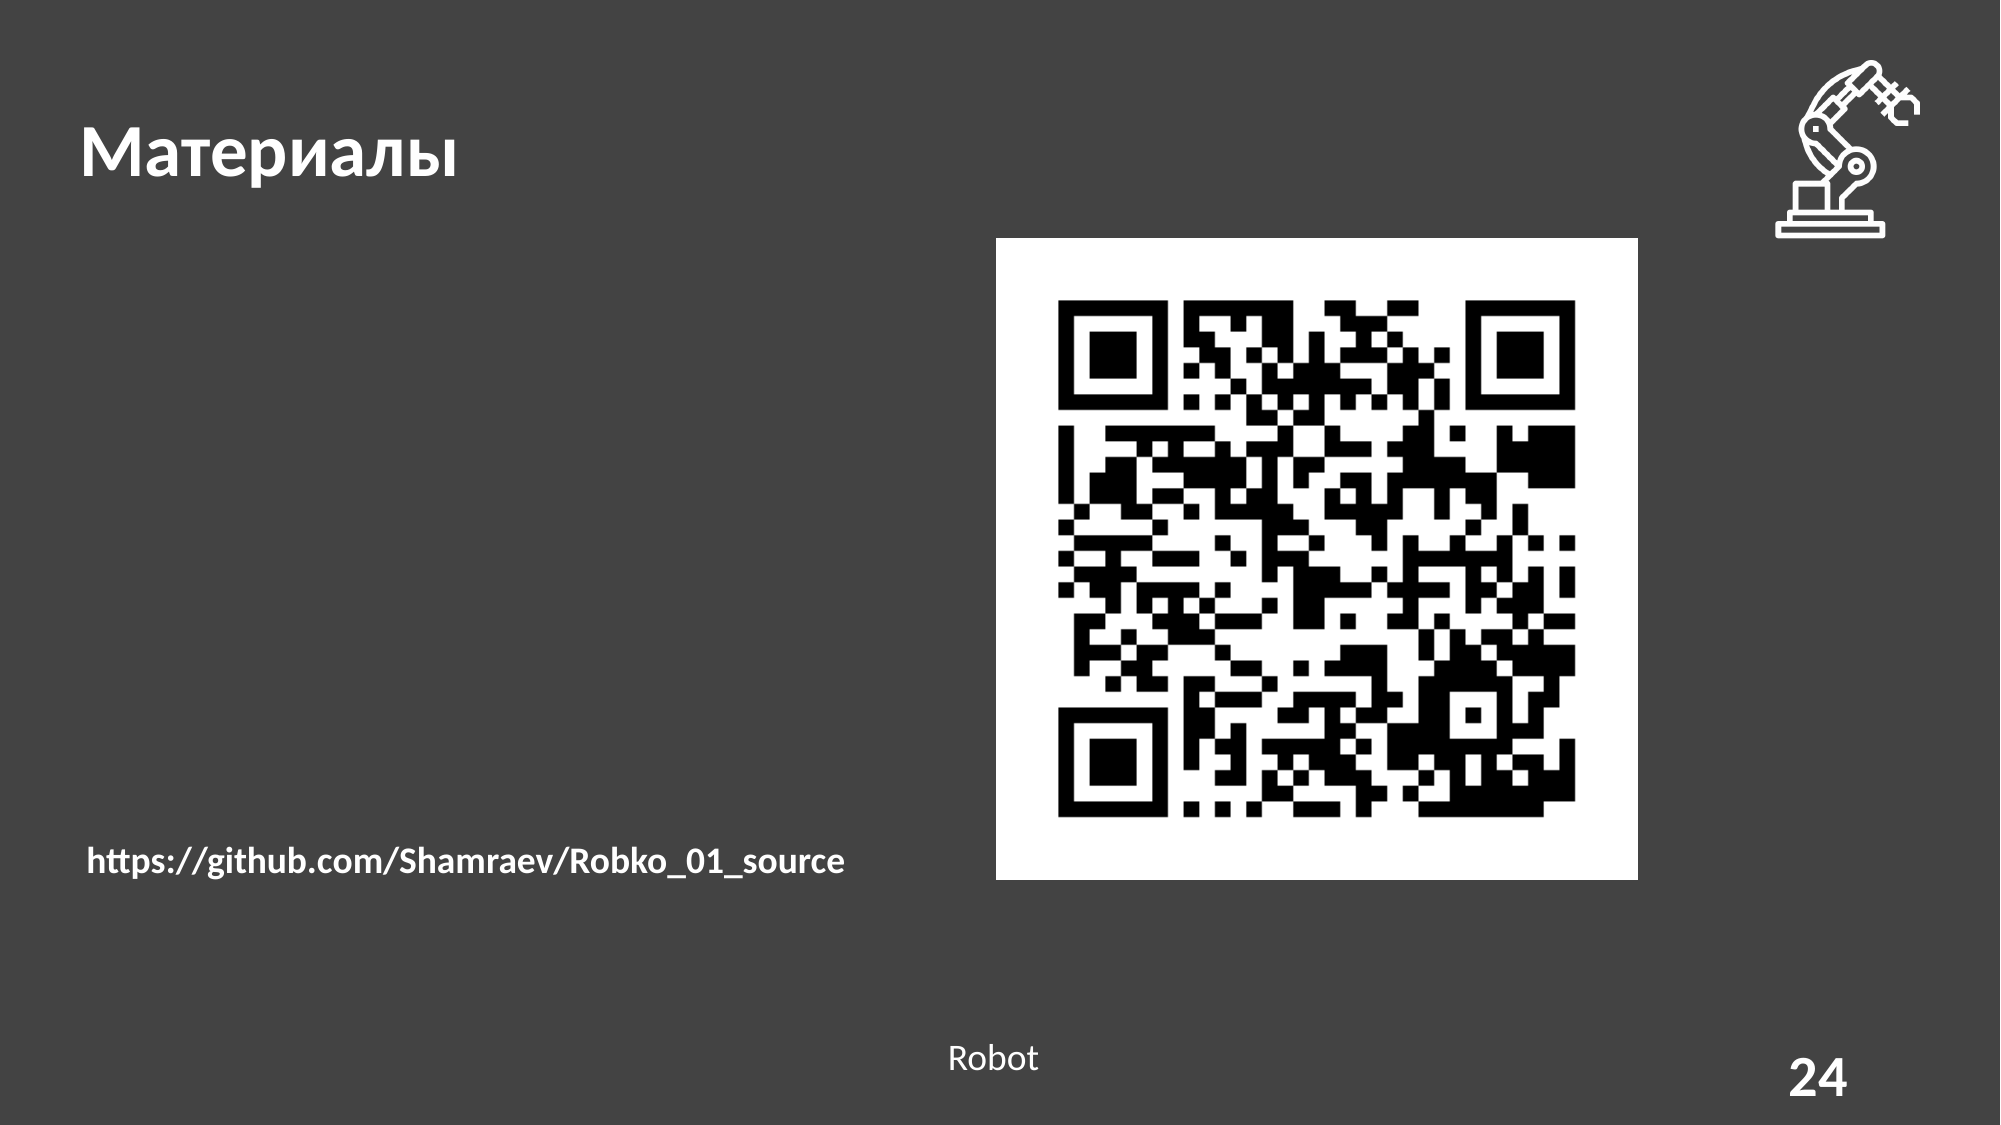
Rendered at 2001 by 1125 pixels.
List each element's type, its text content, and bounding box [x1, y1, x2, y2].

text_box Материалы [64, 93, 637, 205]
picture [1755, 57, 1940, 242]
text_box Robot [912, 1023, 1075, 1102]
picture [996, 238, 1638, 880]
text_box https://github.com/Shamraev/Robko_01_source [71, 828, 1853, 894]
slide_number 24 [1412, 1042, 1863, 1103]
